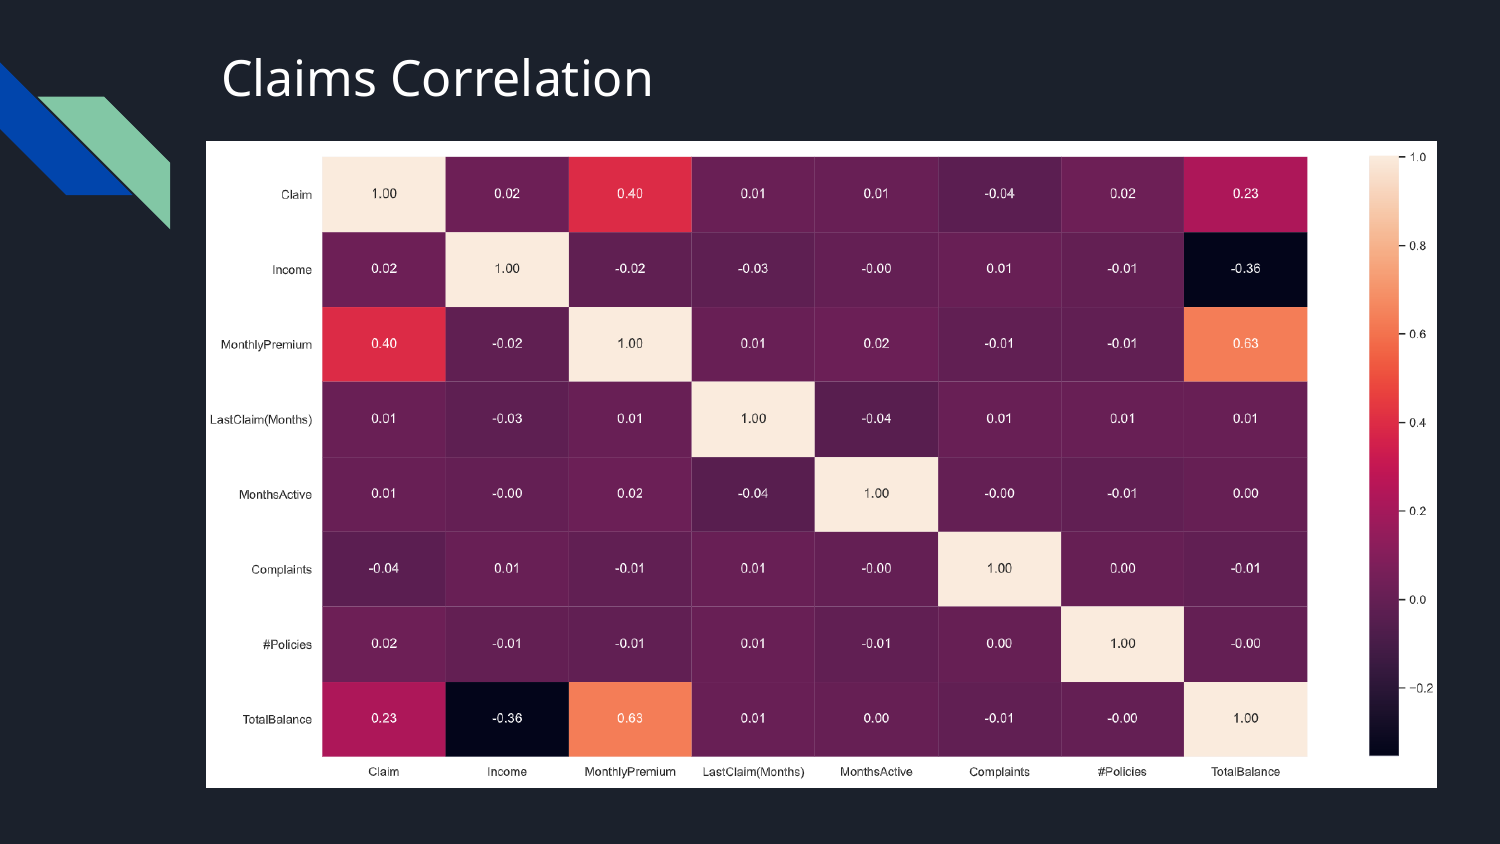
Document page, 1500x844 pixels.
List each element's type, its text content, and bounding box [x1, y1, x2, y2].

title Claims Correlation [206, 31, 1019, 141]
picture [206, 141, 1437, 789]
